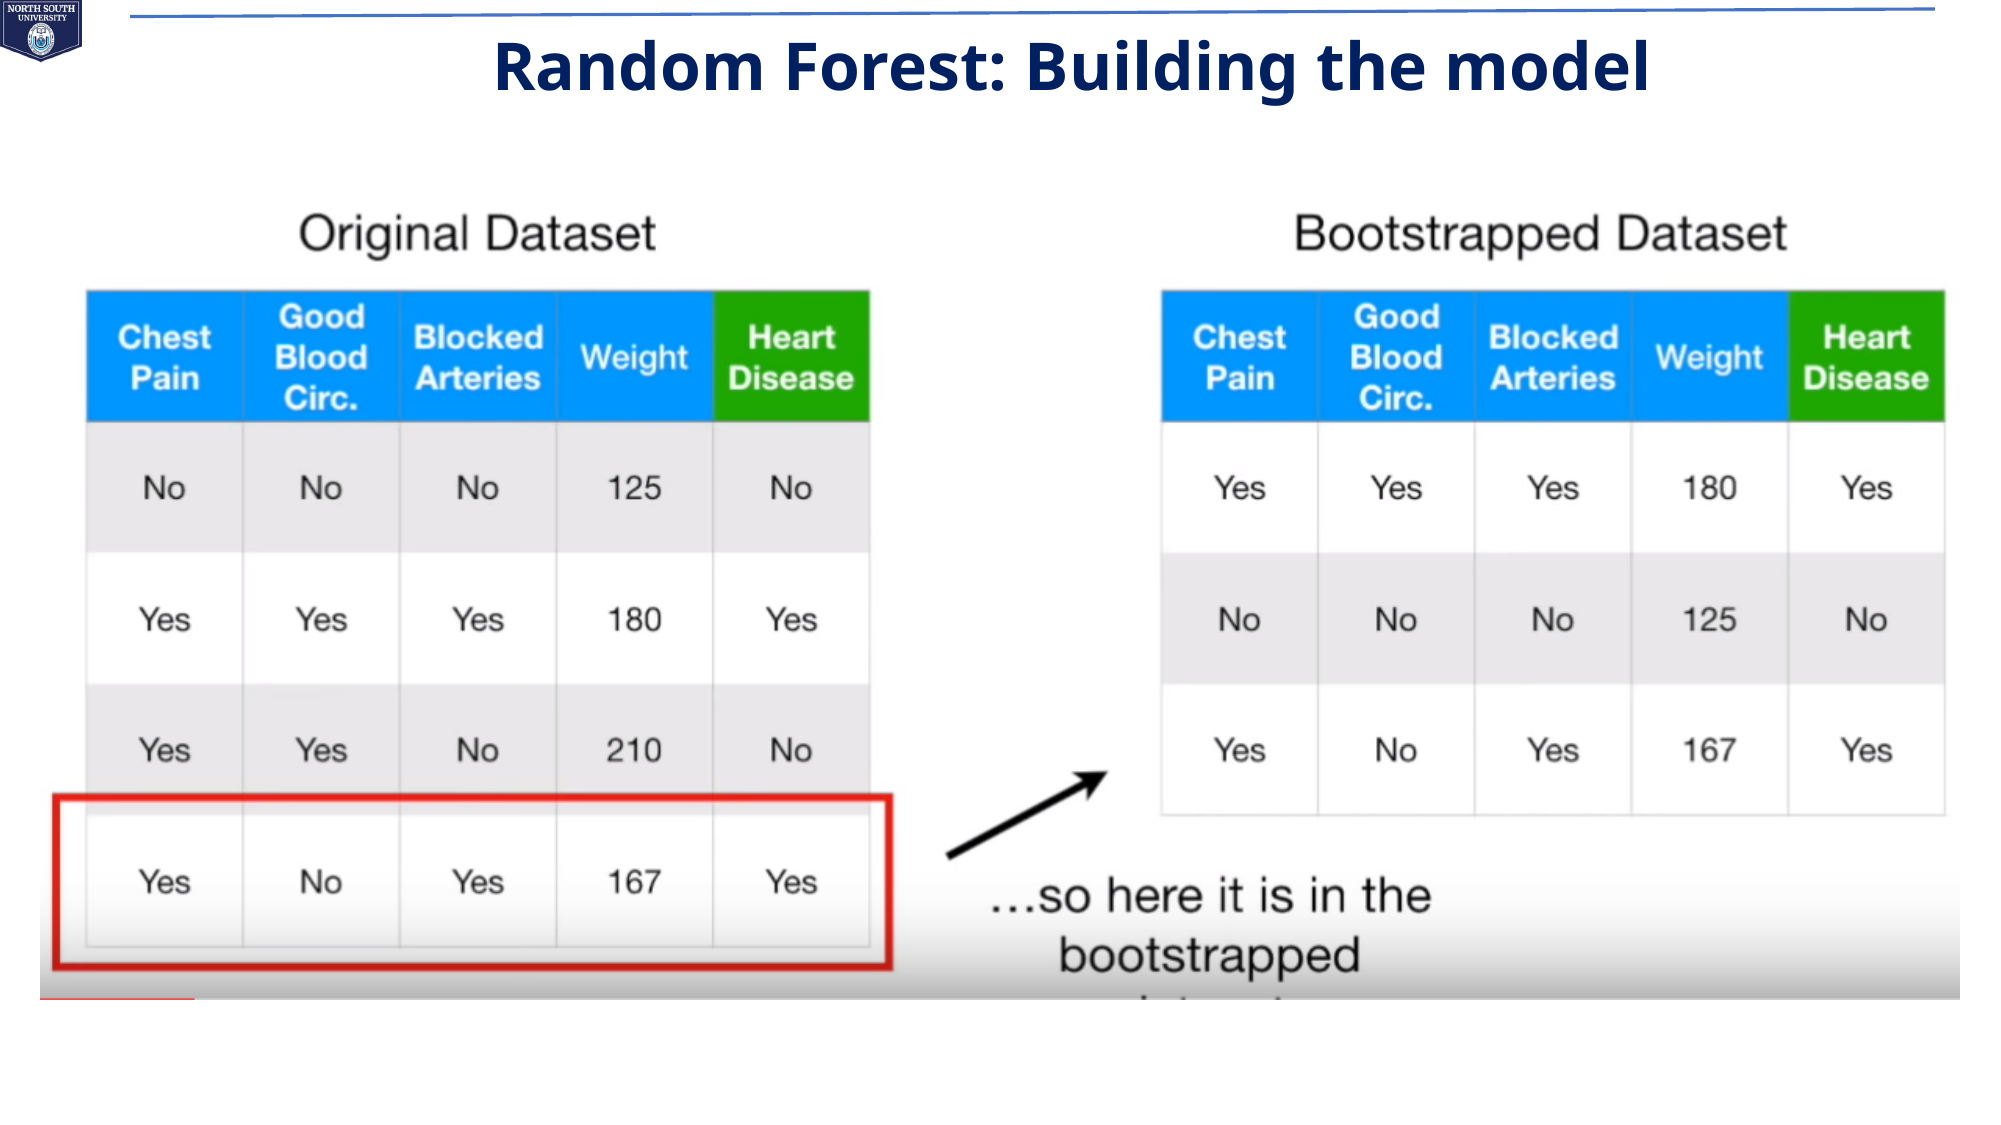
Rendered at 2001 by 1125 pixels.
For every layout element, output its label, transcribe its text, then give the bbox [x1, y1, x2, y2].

title Random Forest: Building the model [209, 25, 1935, 112]
picture [0, 0, 82, 65]
picture [40, 124, 1960, 1001]
